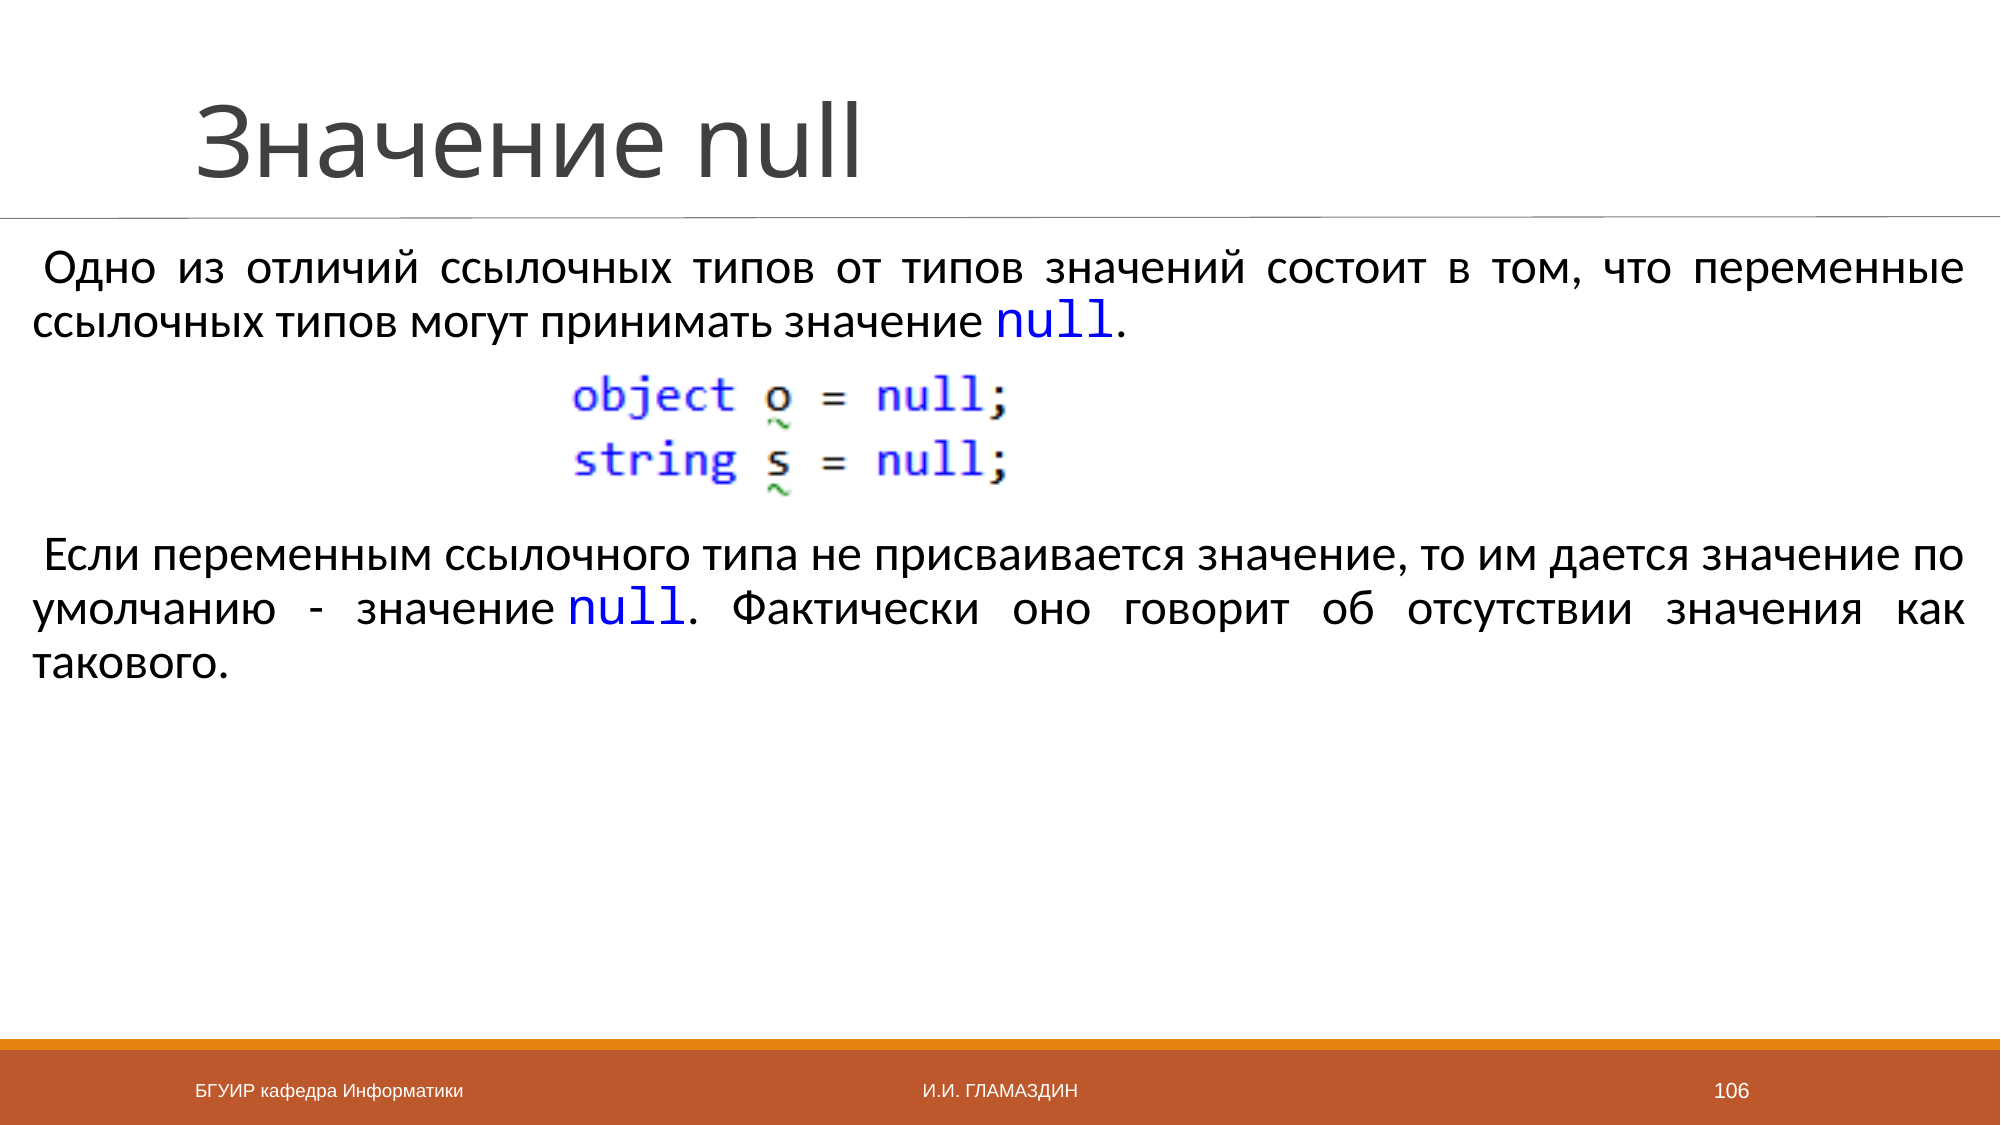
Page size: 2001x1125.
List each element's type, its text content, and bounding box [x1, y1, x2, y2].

list Одно из отличий ссылочных типов от типов значений состоит в том, что переменные ссылочных типов могут принимать значение null. Если переменным ссылочного типа не присваивается значение, то им дается значение по умолчанию - значение null. Фактически оно говорит об отсутствии значения как такового. [32, 233, 1967, 1025]
picture [537, 344, 1079, 530]
slide_number 106 [1624, 1059, 1840, 1120]
slide_number БГУИР кафедра Информатики [180, 1059, 586, 1120]
title Значение null [180, 47, 1830, 206]
footer И.И. Гламаздин [604, 1059, 1396, 1120]
